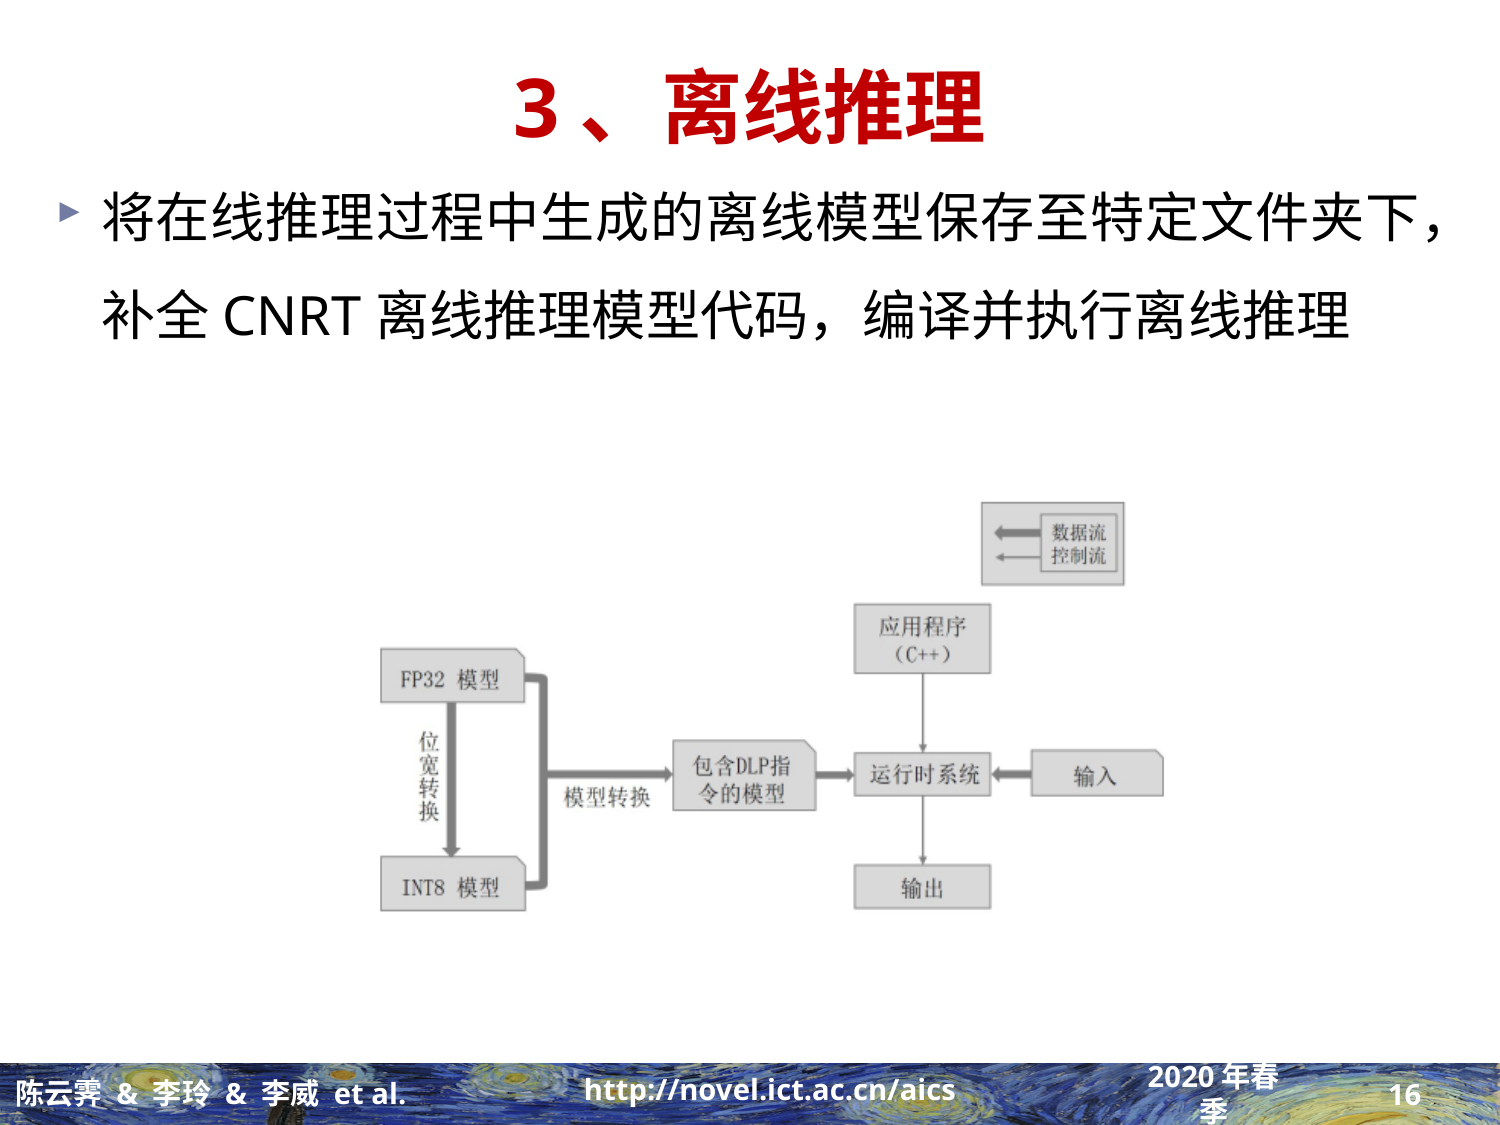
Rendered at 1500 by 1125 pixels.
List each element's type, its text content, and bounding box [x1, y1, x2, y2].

title 3、离线推理 [41, 24, 1459, 161]
picture [0, 1063, 1500, 1125]
slide_number 16 [1309, 1066, 1500, 1125]
picture [344, 472, 1193, 927]
list 将在线推理过程中生成的离线模型保存至特定文件夹下，补全CNRT离线推理模型代码，编译并执行离线推理 [41, 143, 1438, 1032]
